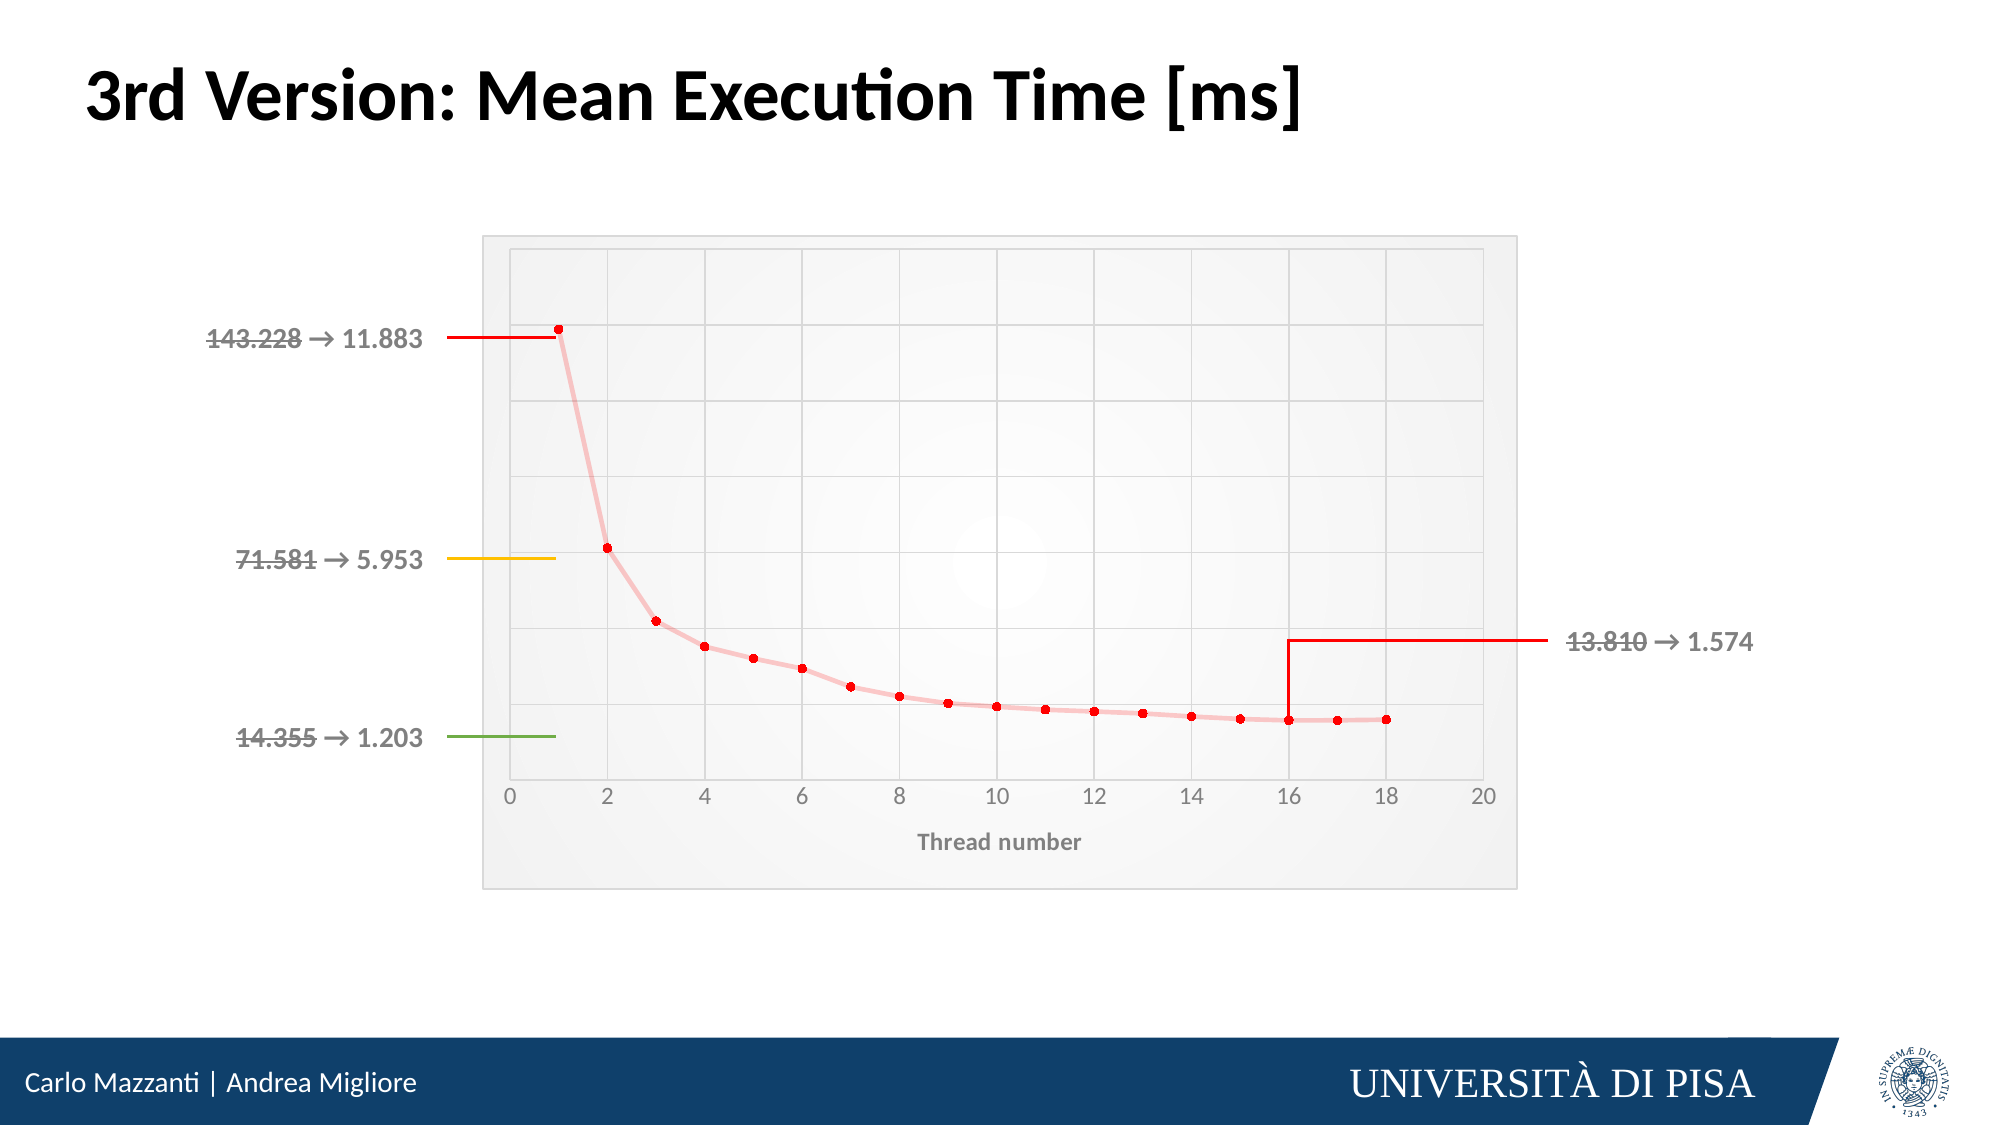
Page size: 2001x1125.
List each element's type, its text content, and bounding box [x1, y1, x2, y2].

picture [1879, 1047, 1949, 1117]
text_box 14.355 → 1.203 [220, 710, 439, 761]
text_box 71.581 → 5.953 [220, 533, 439, 583]
text_box Università di Pisa [0, 1037, 1772, 1125]
text_box 3rd Version: Mean Execution Time [ms] [69, 37, 1320, 143]
chart [482, 235, 1518, 890]
text_box [1727, 1036, 1841, 1125]
text_box 143.228 → 11.883 [190, 312, 438, 363]
text_box Carlo Mazzanti | Andrea Migliore [10, 1056, 1309, 1106]
text_box 13.810 → 1.574 [1551, 614, 1769, 665]
